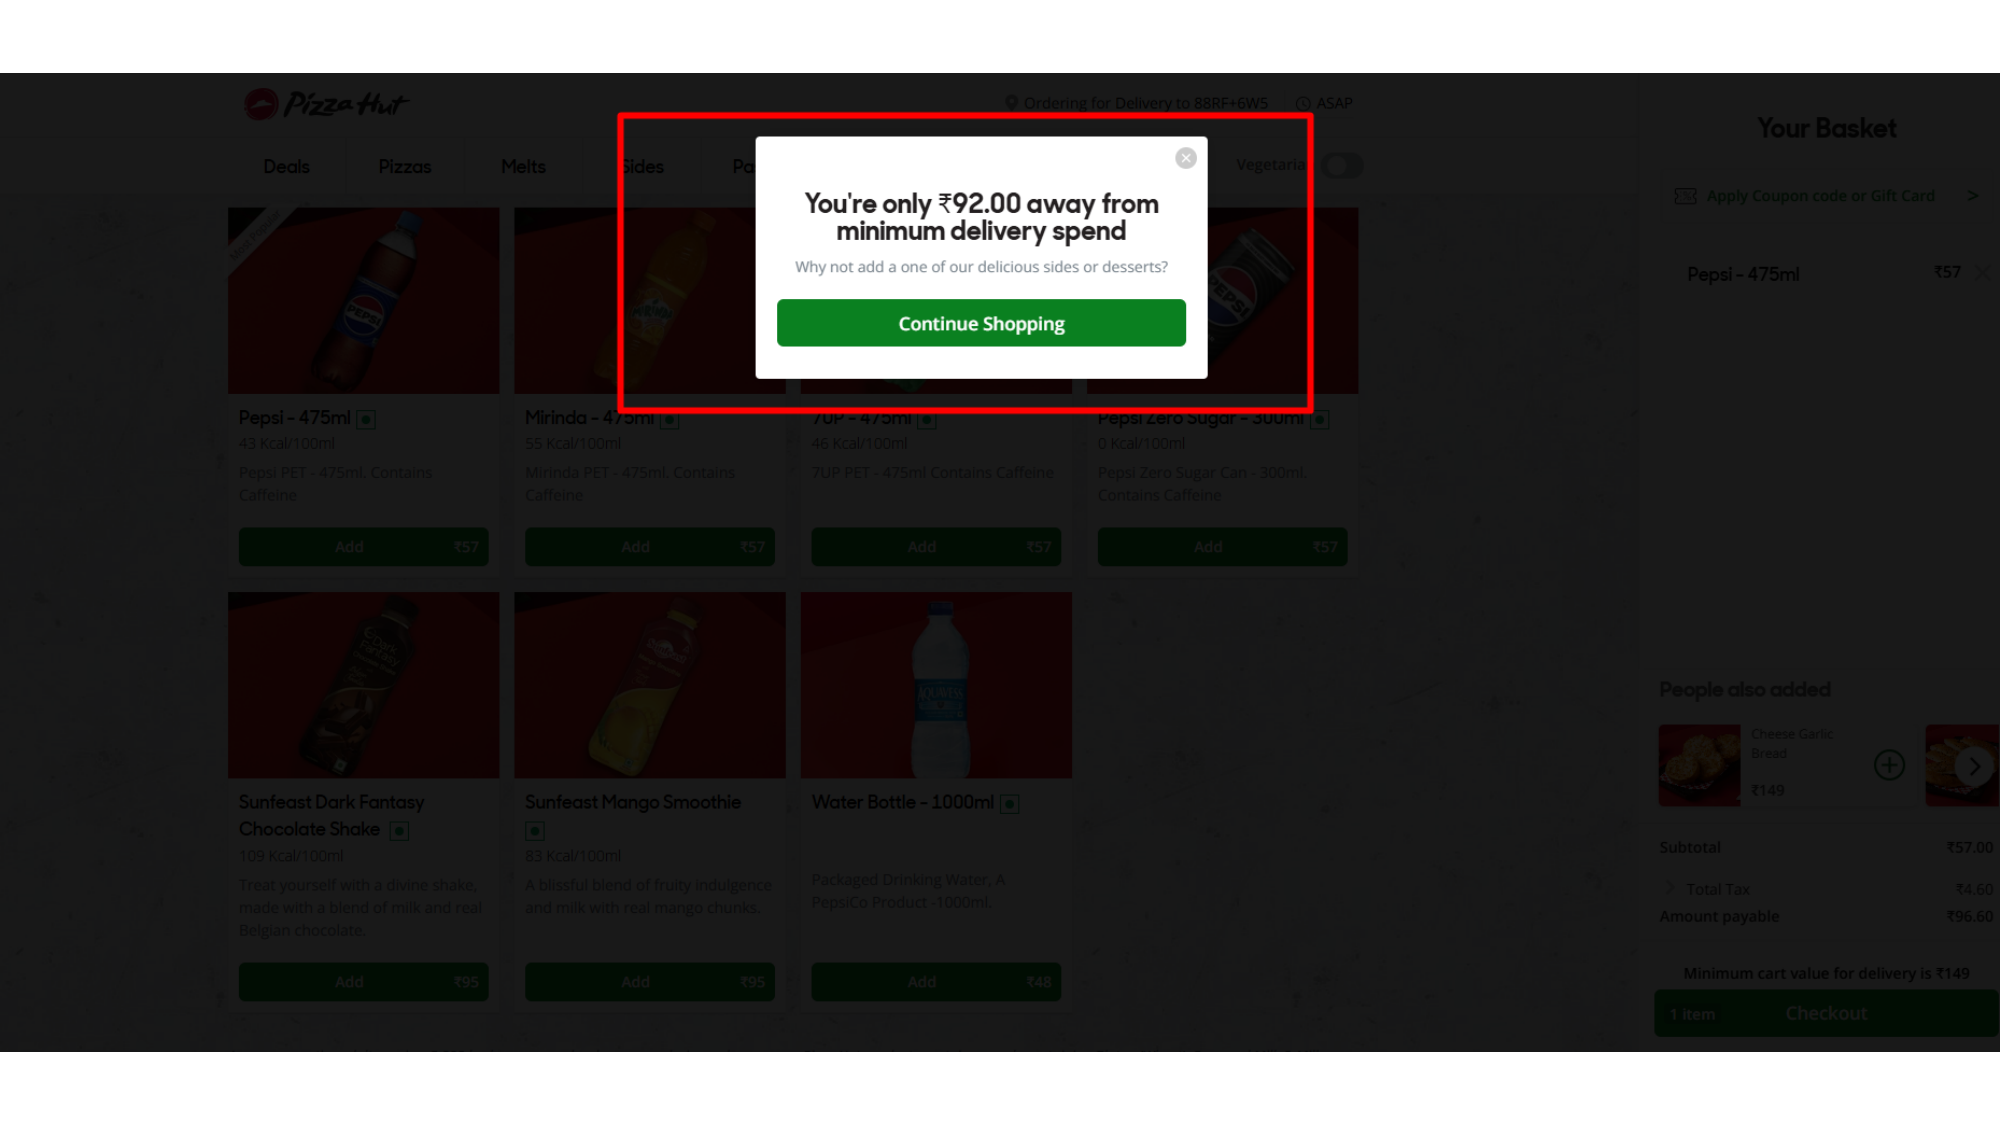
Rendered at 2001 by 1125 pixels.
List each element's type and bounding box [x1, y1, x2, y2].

picture [0, 73, 2000, 1052]
